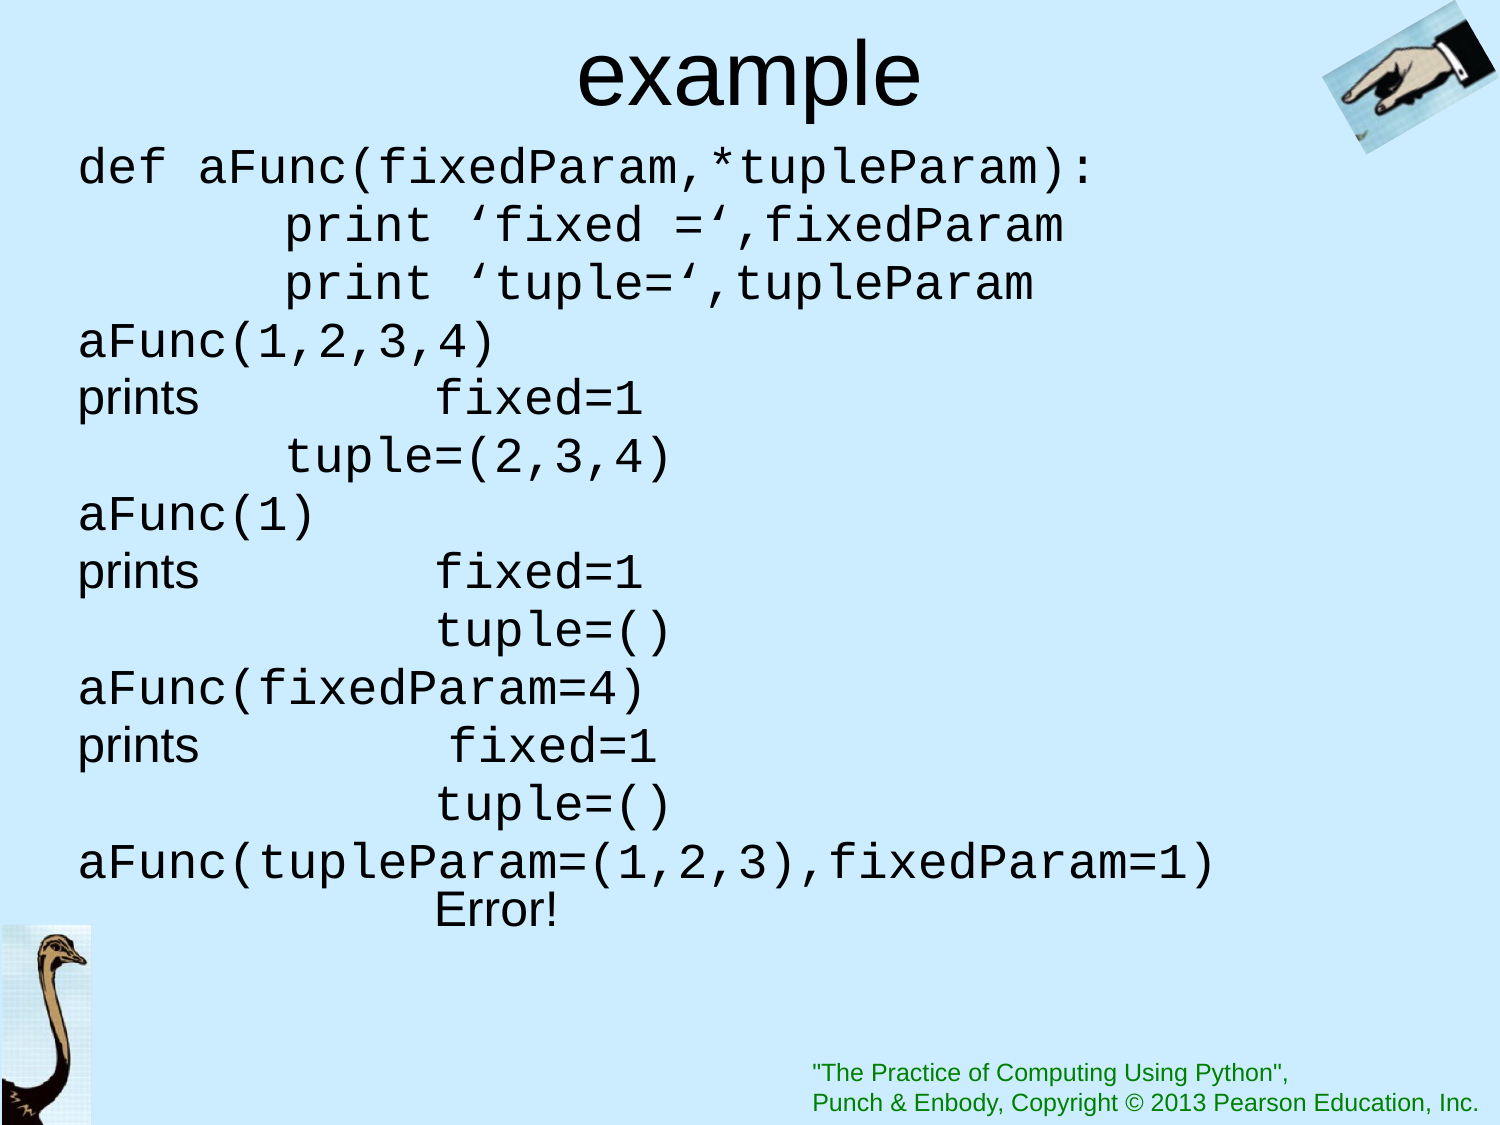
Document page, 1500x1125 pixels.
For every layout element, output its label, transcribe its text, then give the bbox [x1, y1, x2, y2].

picture [2, 924, 92, 1125]
list def aFunc(fixedParam,*tupleParam): print ‘fixed =‘,fixedParam print ‘tuple=‘,tupleParam aFunc(1,2,3,4) prints fixed=1 tuple=(2,3,4) aFunc(1) prints fixed=1 tuple=() aFunc(fixedParam=4) prints fixed=1 tuple=() aFunc(tupleParam=(1,2,3),fixedParam=1) Error! [62, 137, 1413, 1000]
title example [75, 12, 1425, 125]
picture [1350, 125, 1416, 137]
picture [1425, 0, 1499, 120]
